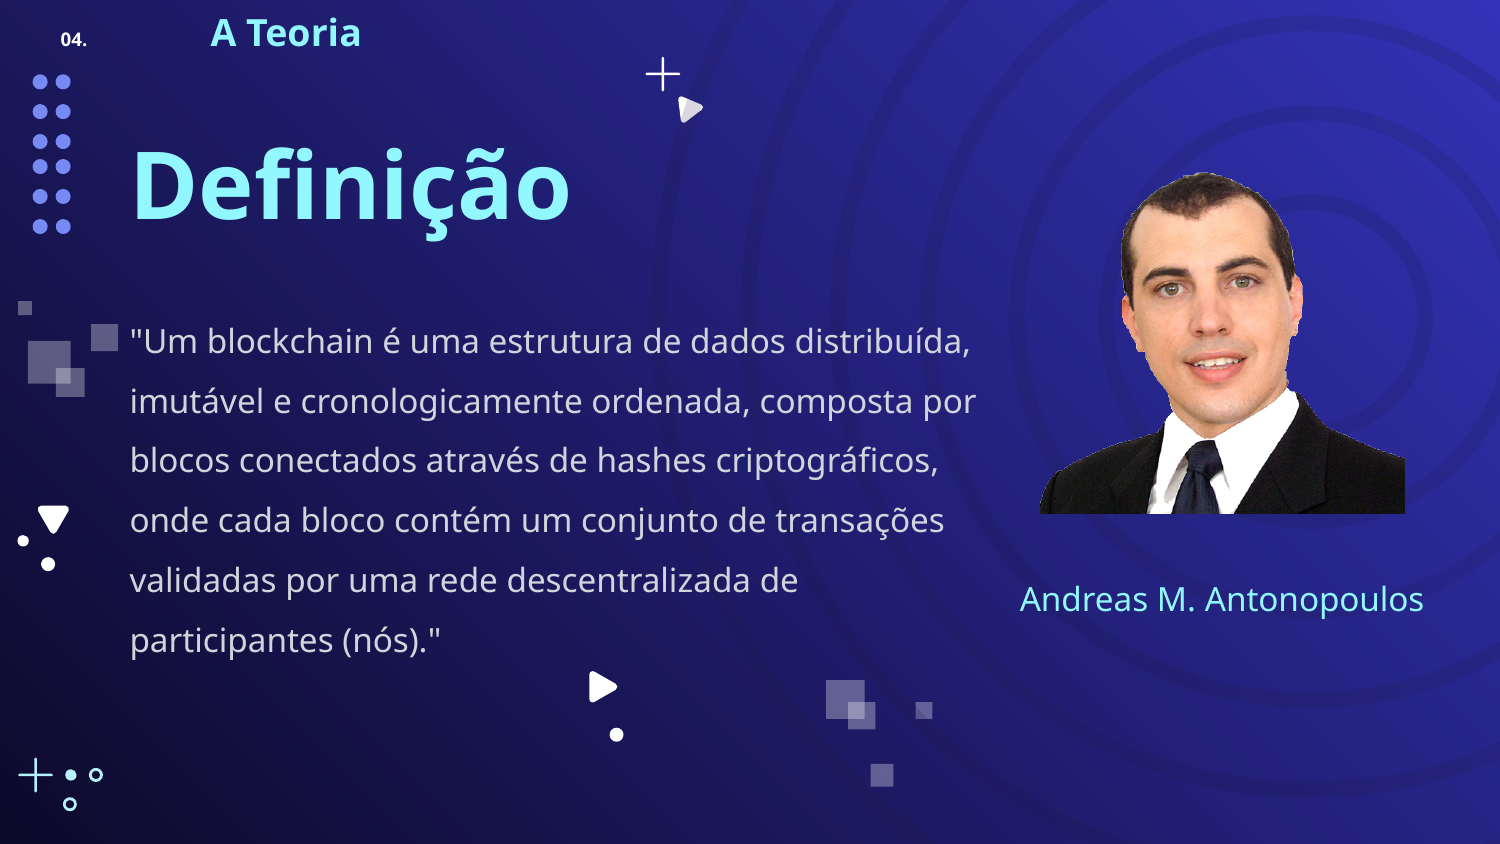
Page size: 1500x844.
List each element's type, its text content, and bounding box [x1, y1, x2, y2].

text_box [17, 757, 104, 812]
subtitle Definição "Um blockchain é uma estrutura de dados distribuída, imutável e cronologicamente ordenada, composta por blocos conectados através de hashes criptográficos, onde cada bloco contém um conjunto de transações validadas por uma rede descentralizada de participantes (nós)." [114, 125, 1016, 758]
text_box Andreas M. Antonopoulos [987, 542, 1458, 597]
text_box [17, 300, 119, 398]
picture [1039, 148, 1405, 514]
title 04. A Teoria [45, 11, 458, 51]
